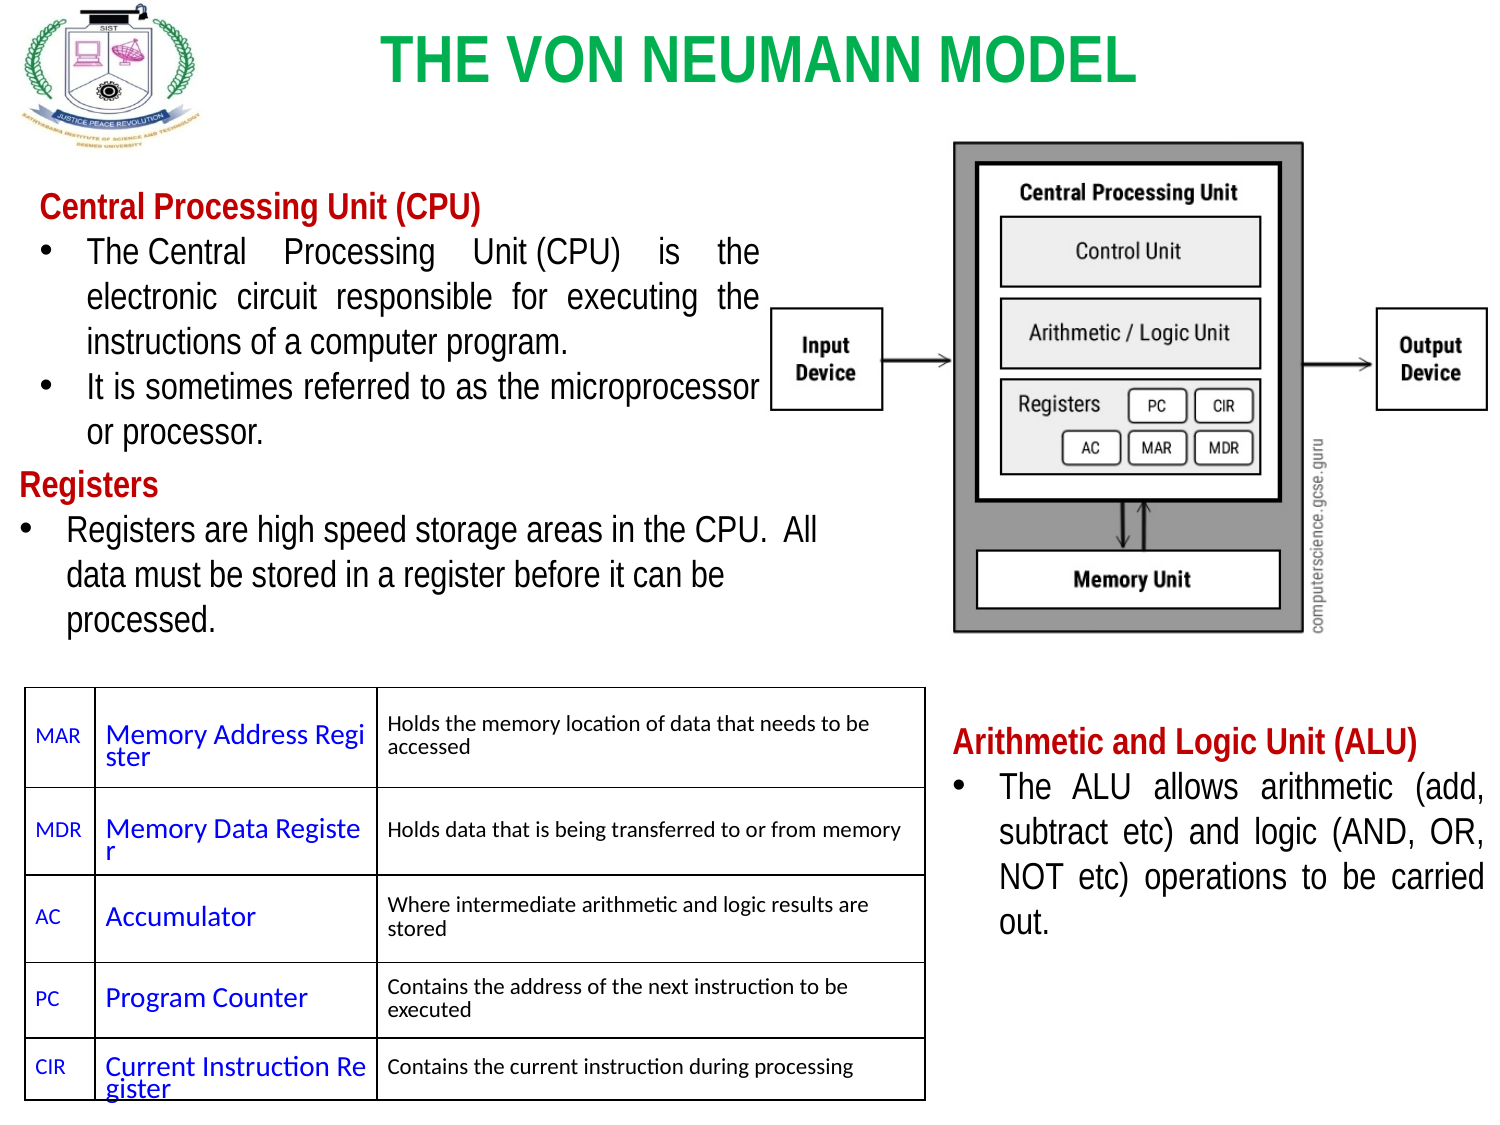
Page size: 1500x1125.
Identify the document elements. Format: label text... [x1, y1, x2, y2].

table_cell Memory Data Register [96, 788, 376, 874]
text_box Registers Registers are high speed storage areas in the CPU. All data must be stored in a register before it can be processed. [4, 452, 727, 648]
text_box Arithmetic and Logic Unit (ALU) The ALU allows arithmetic (add, subtract etc) and logic (AND, OR, NOT etc) operations to be carried out. [937, 709, 1500, 950]
table_cell Holds data that is being transferred to or from memory [378, 788, 924, 874]
table_cell Contains the address of the next instruction to be executed [378, 963, 924, 1037]
text_box THE VON NEUMANN MODEL [224, 13, 1500, 100]
table_cell Accumulator [96, 876, 376, 962]
table_cell AC [26, 876, 94, 962]
table_cell PC [26, 963, 94, 1037]
table_header MAR [26, 688, 94, 787]
table_cell Program Counter [96, 963, 376, 1037]
table_cell Current Instruction Register [96, 1039, 376, 1099]
table_cell CIR [26, 1039, 94, 1099]
picture [732, 99, 1500, 663]
table_cell MDR [26, 788, 94, 874]
table_header Holds the memory location of data that needs to be accessed [378, 688, 924, 787]
table_cell Contains the current instruction during processing [378, 1039, 924, 1099]
text_box Central Processing Unit (CPU) The Central Processing Unit (CPU) is the electronic circuit responsible for executing the instructions of a computer program. It is sometimes referred to as the microprocessor or processor. [24, 174, 727, 452]
picture [0, 0, 220, 163]
table_header Memory Address Register [96, 688, 376, 787]
table_cell Where intermediate arithmetic and logic results are stored [378, 876, 924, 962]
